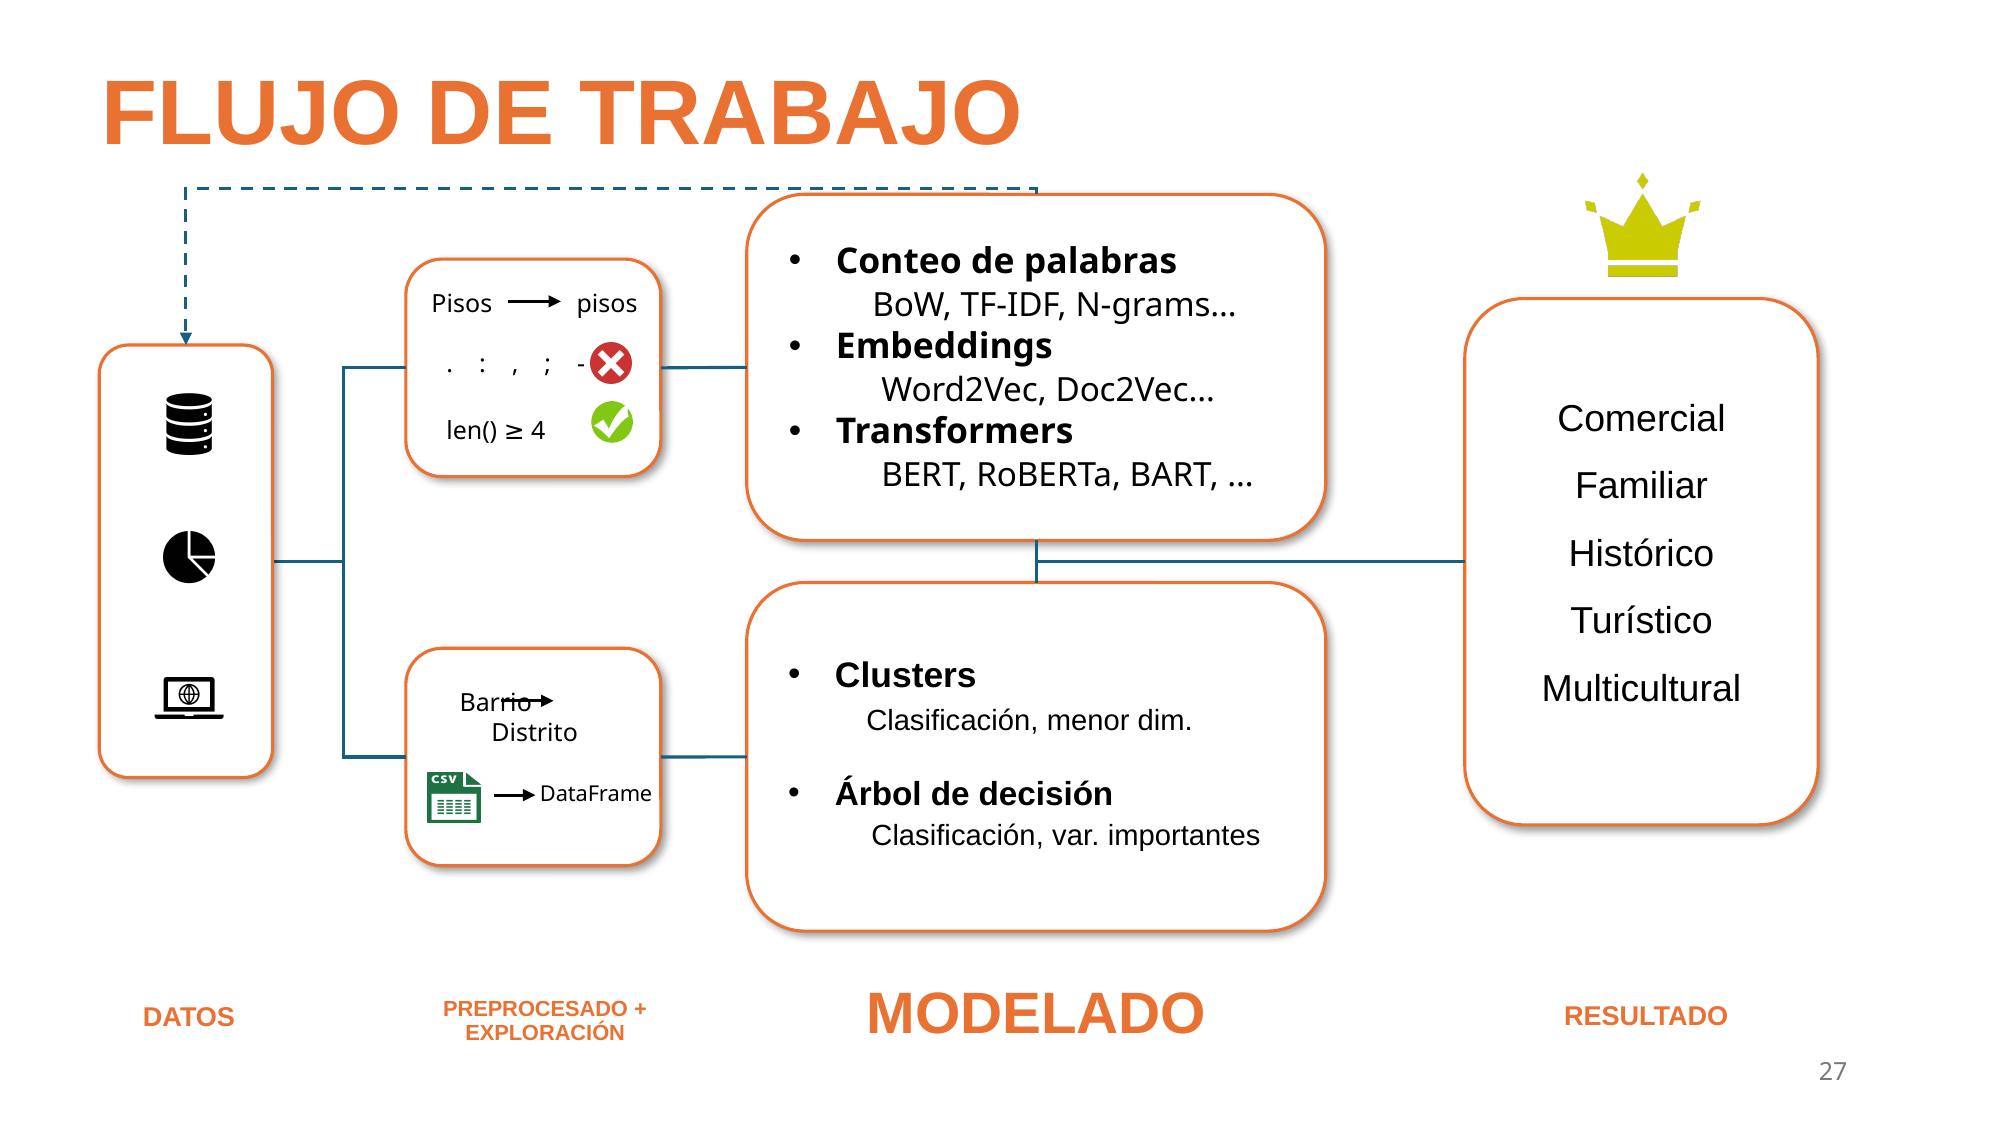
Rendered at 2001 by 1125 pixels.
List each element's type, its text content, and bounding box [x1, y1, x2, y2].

picture [1575, 157, 1709, 291]
picture [590, 401, 633, 444]
title FLUJO DE TRABAJO [687, 6, 1099, 225]
text_box [97, 343, 274, 780]
text_box Clusters Clasificación, menor dim. Árbol de decisión Clasificación, var. importantes [773, 644, 1315, 892]
text_box [1463, 297, 1820, 827]
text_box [272, 367, 407, 560]
text_box [745, 580, 1328, 933]
text_box [404, 257, 535, 479]
picture [152, 662, 225, 734]
text_box [745, 192, 1328, 542]
text_box Comercial Familiar Histórico Turístico Multicultural [1525, 364, 1758, 762]
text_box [410, 279, 659, 326]
picture [590, 342, 633, 385]
text_box . : , ; - [431, 340, 535, 386]
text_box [426, 771, 678, 824]
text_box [272, 560, 407, 758]
text_box Conteo de palabras BoW, TF-IDF, N-grams… Embeddings Word2Vec, Doc2Vec… Transformers BERT, RoBERTa, BART, … [774, 230, 1295, 501]
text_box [410, 678, 659, 726]
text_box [535, 0, 687, 696]
text_box DATOS [71, 976, 306, 1059]
text_box RESULTADO [1469, 976, 1823, 1058]
picture [156, 524, 223, 591]
text_box [404, 646, 663, 868]
title FLUJO DE TRABAJO [86, 6, 535, 225]
picture [150, 385, 229, 463]
text_box len() ≥ 4 [431, 407, 535, 452]
slide_number 27 [1412, 1042, 1863, 1103]
text_box PREPROCESADO + EXPLORACIÓN [267, 980, 823, 1062]
text_box MODELADO [842, 974, 1231, 1056]
